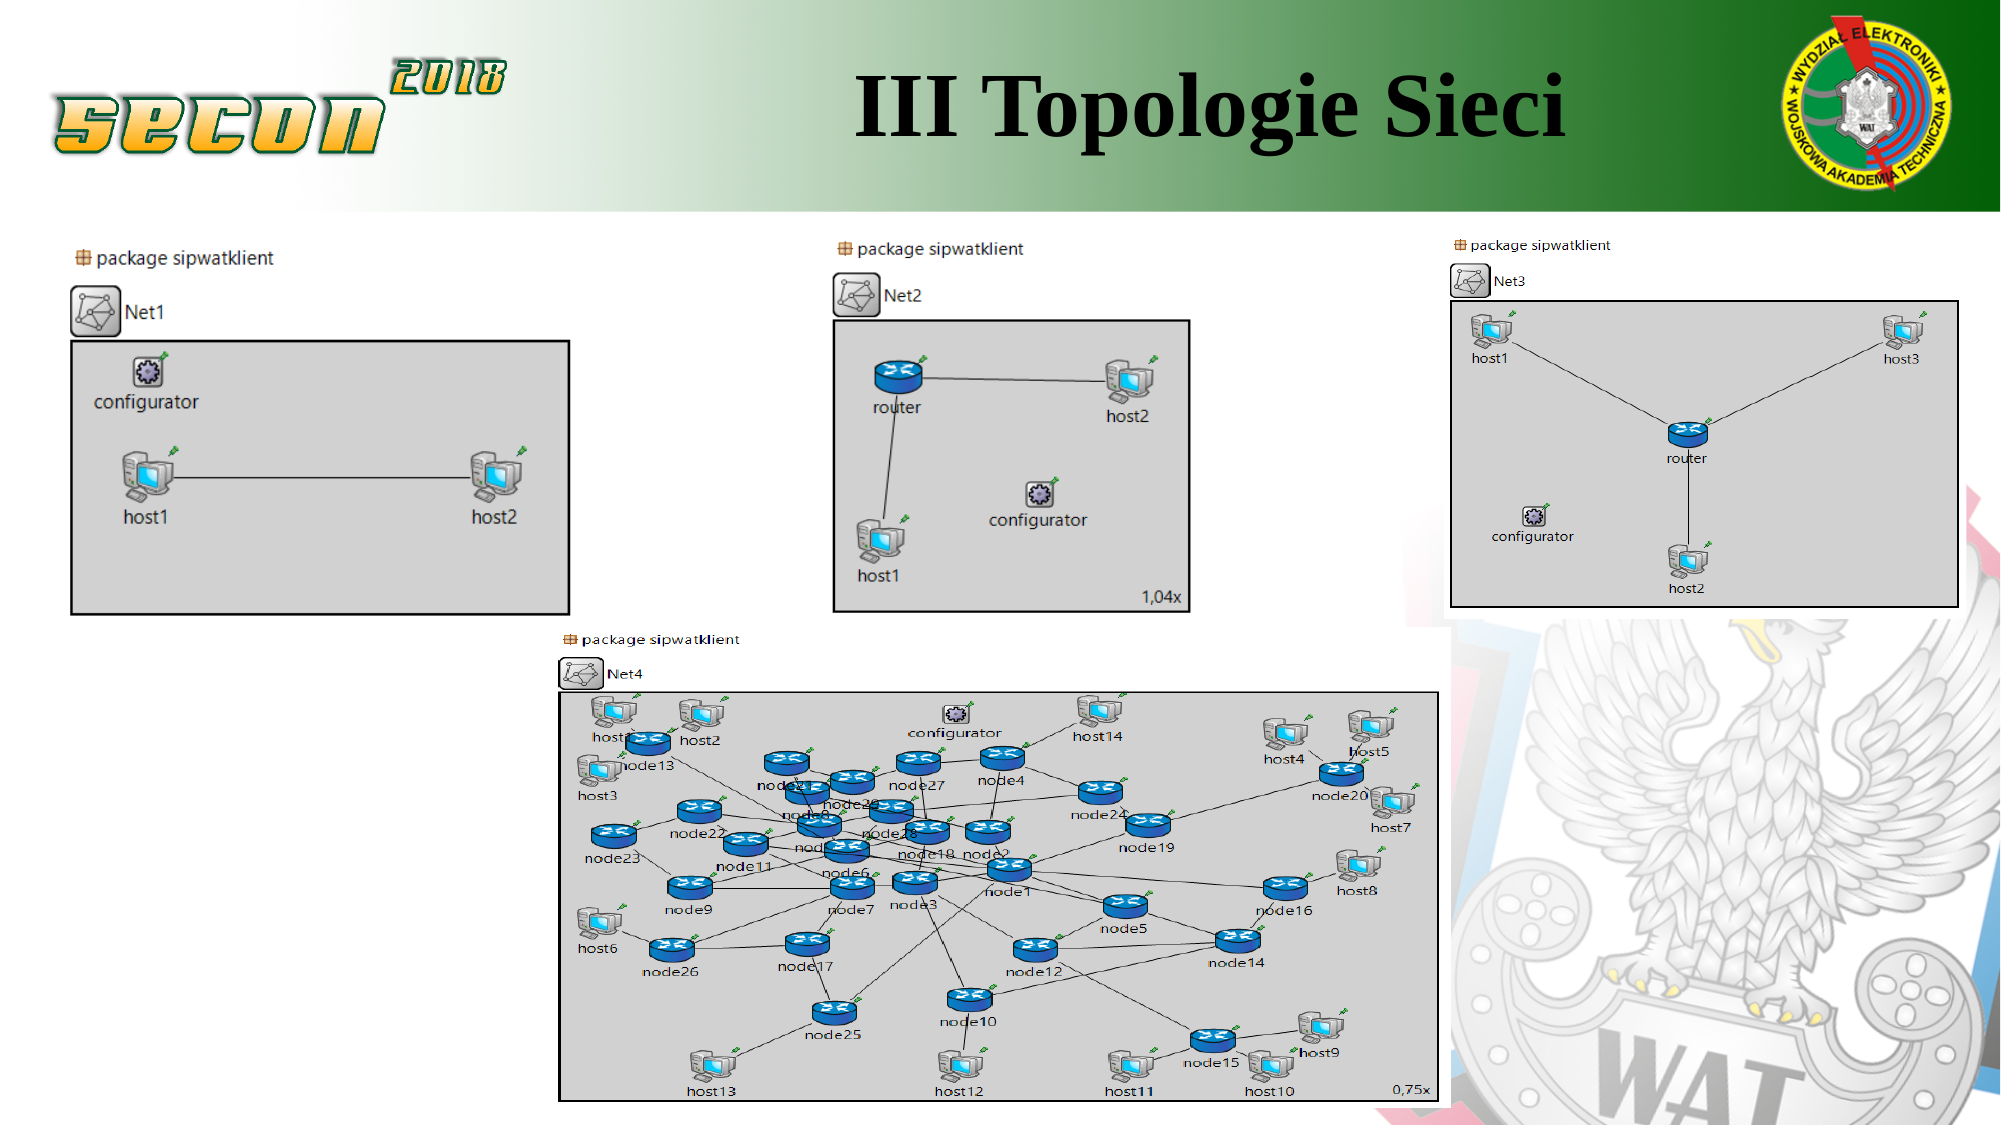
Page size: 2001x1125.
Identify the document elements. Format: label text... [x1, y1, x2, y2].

picture [0, 0, 2001, 1125]
title III Topologie Sieci [662, 43, 1759, 171]
